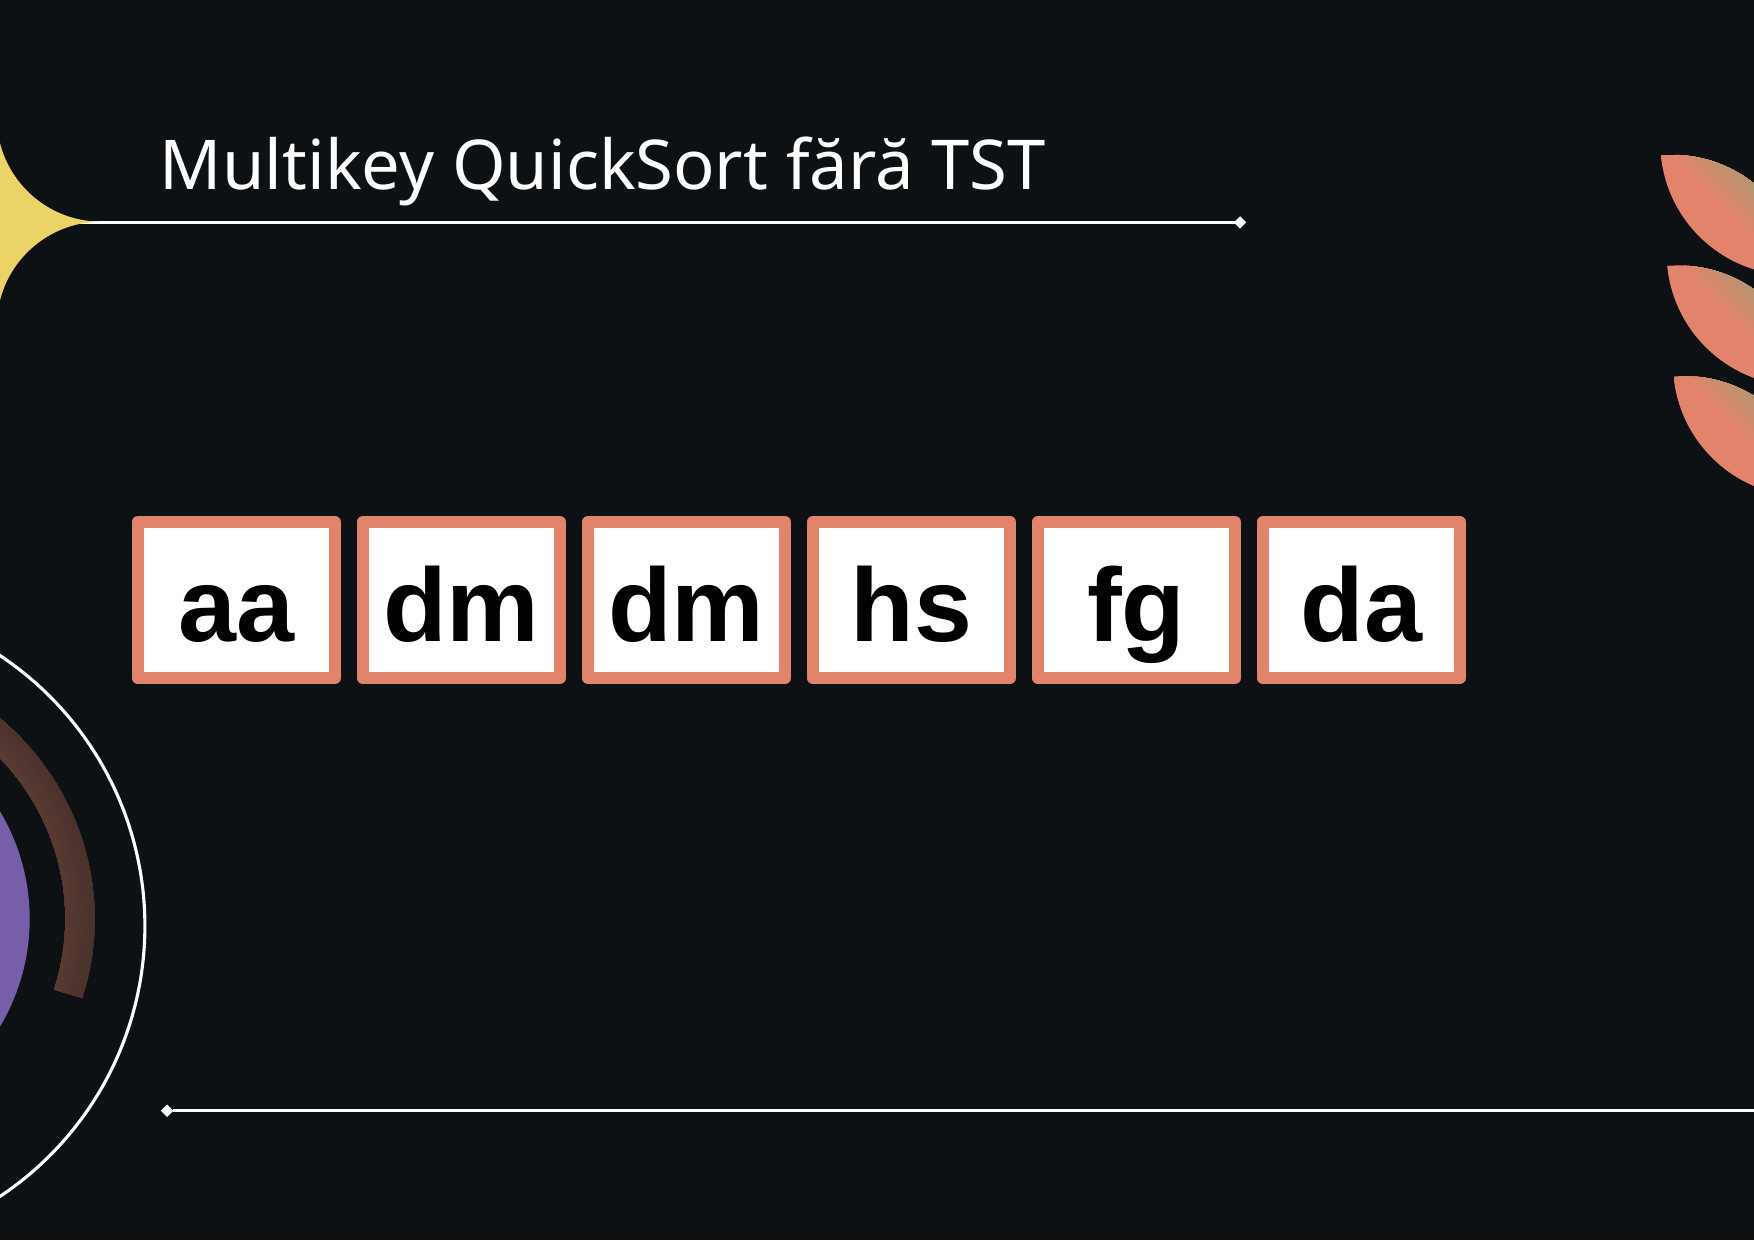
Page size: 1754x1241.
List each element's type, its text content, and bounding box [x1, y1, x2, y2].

text_box aa [138, 522, 335, 678]
text_box dm [363, 522, 560, 678]
text_box dm [588, 522, 785, 678]
text_box fg [1038, 522, 1235, 678]
text_box hs [813, 522, 1010, 678]
title Multikey QuickSort fără TST [144, 105, 1229, 183]
text_box da [1263, 522, 1460, 678]
